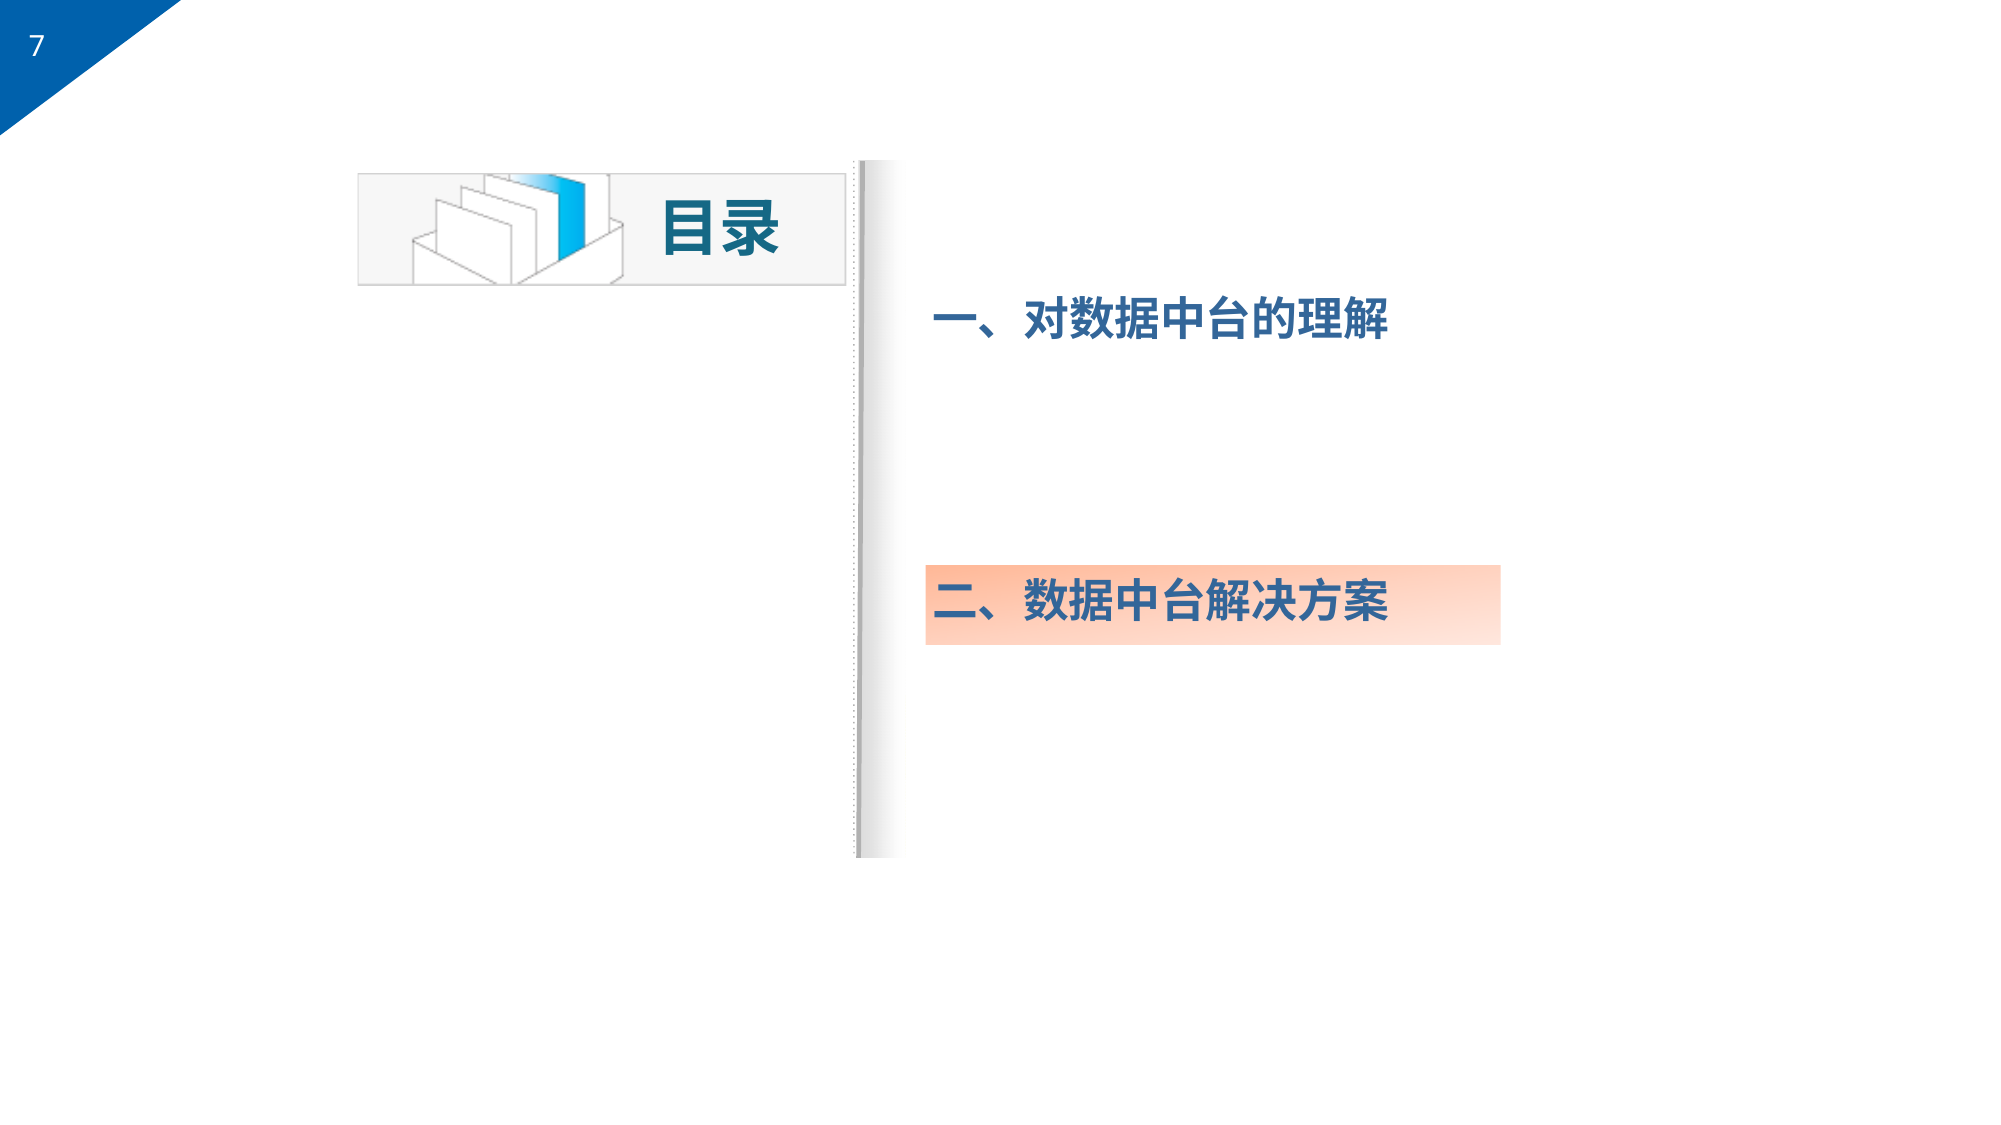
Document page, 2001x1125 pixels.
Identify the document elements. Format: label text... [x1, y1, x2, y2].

text_box [925, 565, 1501, 569]
text_box [858, 160, 906, 858]
title 目录 [654, 186, 785, 377]
text_box 二、数据中台解决方案 [925, 569, 1501, 627]
text_box 一、对数据中台的理解 [930, 287, 1484, 344]
text_box [925, 627, 1501, 645]
text_box 7 [26, 25, 46, 63]
text_box [357, 173, 847, 286]
